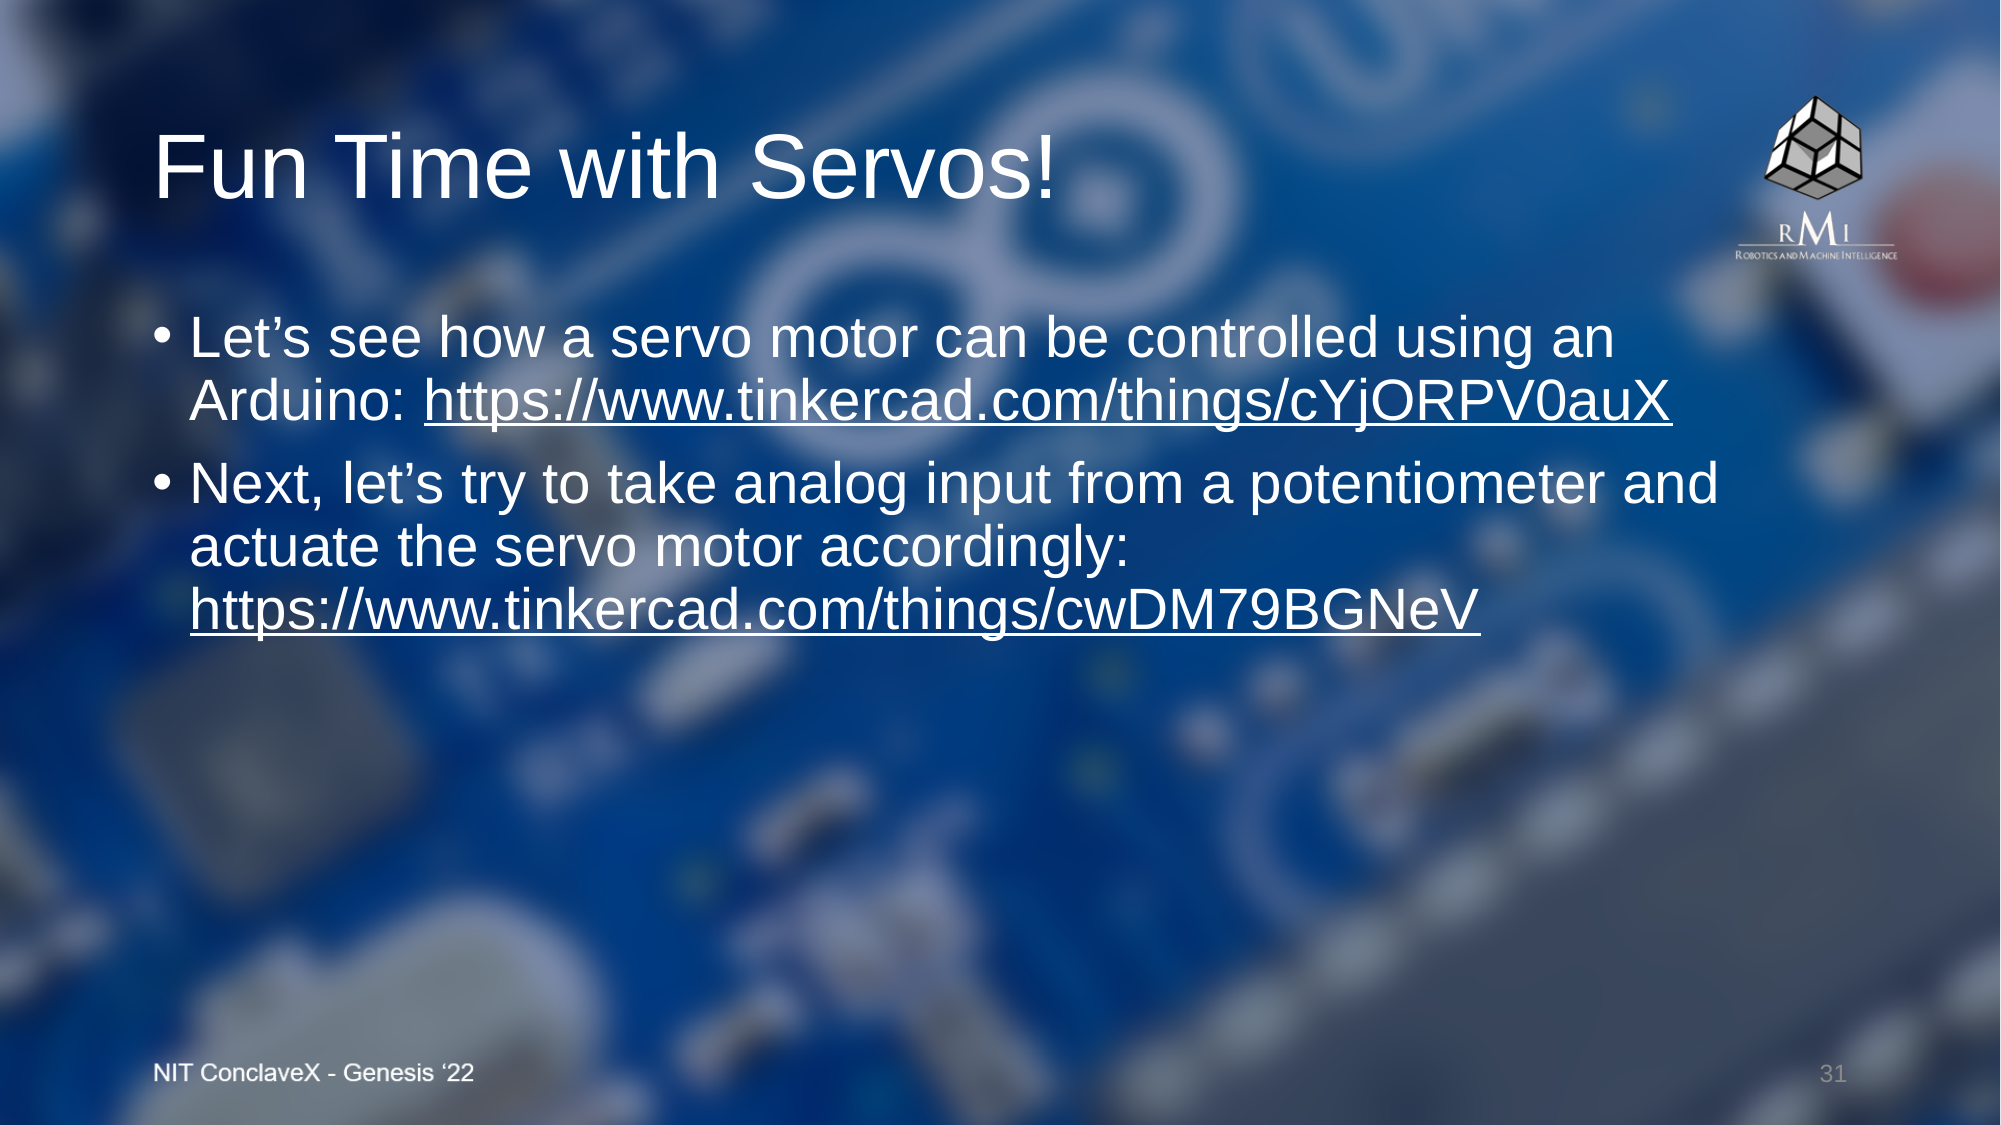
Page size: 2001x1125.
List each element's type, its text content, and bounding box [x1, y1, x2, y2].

title Fun Time with Servos! [137, 59, 1863, 278]
slide_number ‹#› [1412, 1042, 1863, 1103]
list Let’s see how a servo motor can be controlled using an Arduino: https://www.tinkercad.com/things/cYjORPV0auX Next, let’s try to take analog input from a potentiometer and actuate the servo motor accordingly: https://www.tinkercad.com/things/cwDM79BGNeV [137, 299, 1863, 1014]
picture [0, 0, 2001, 1125]
